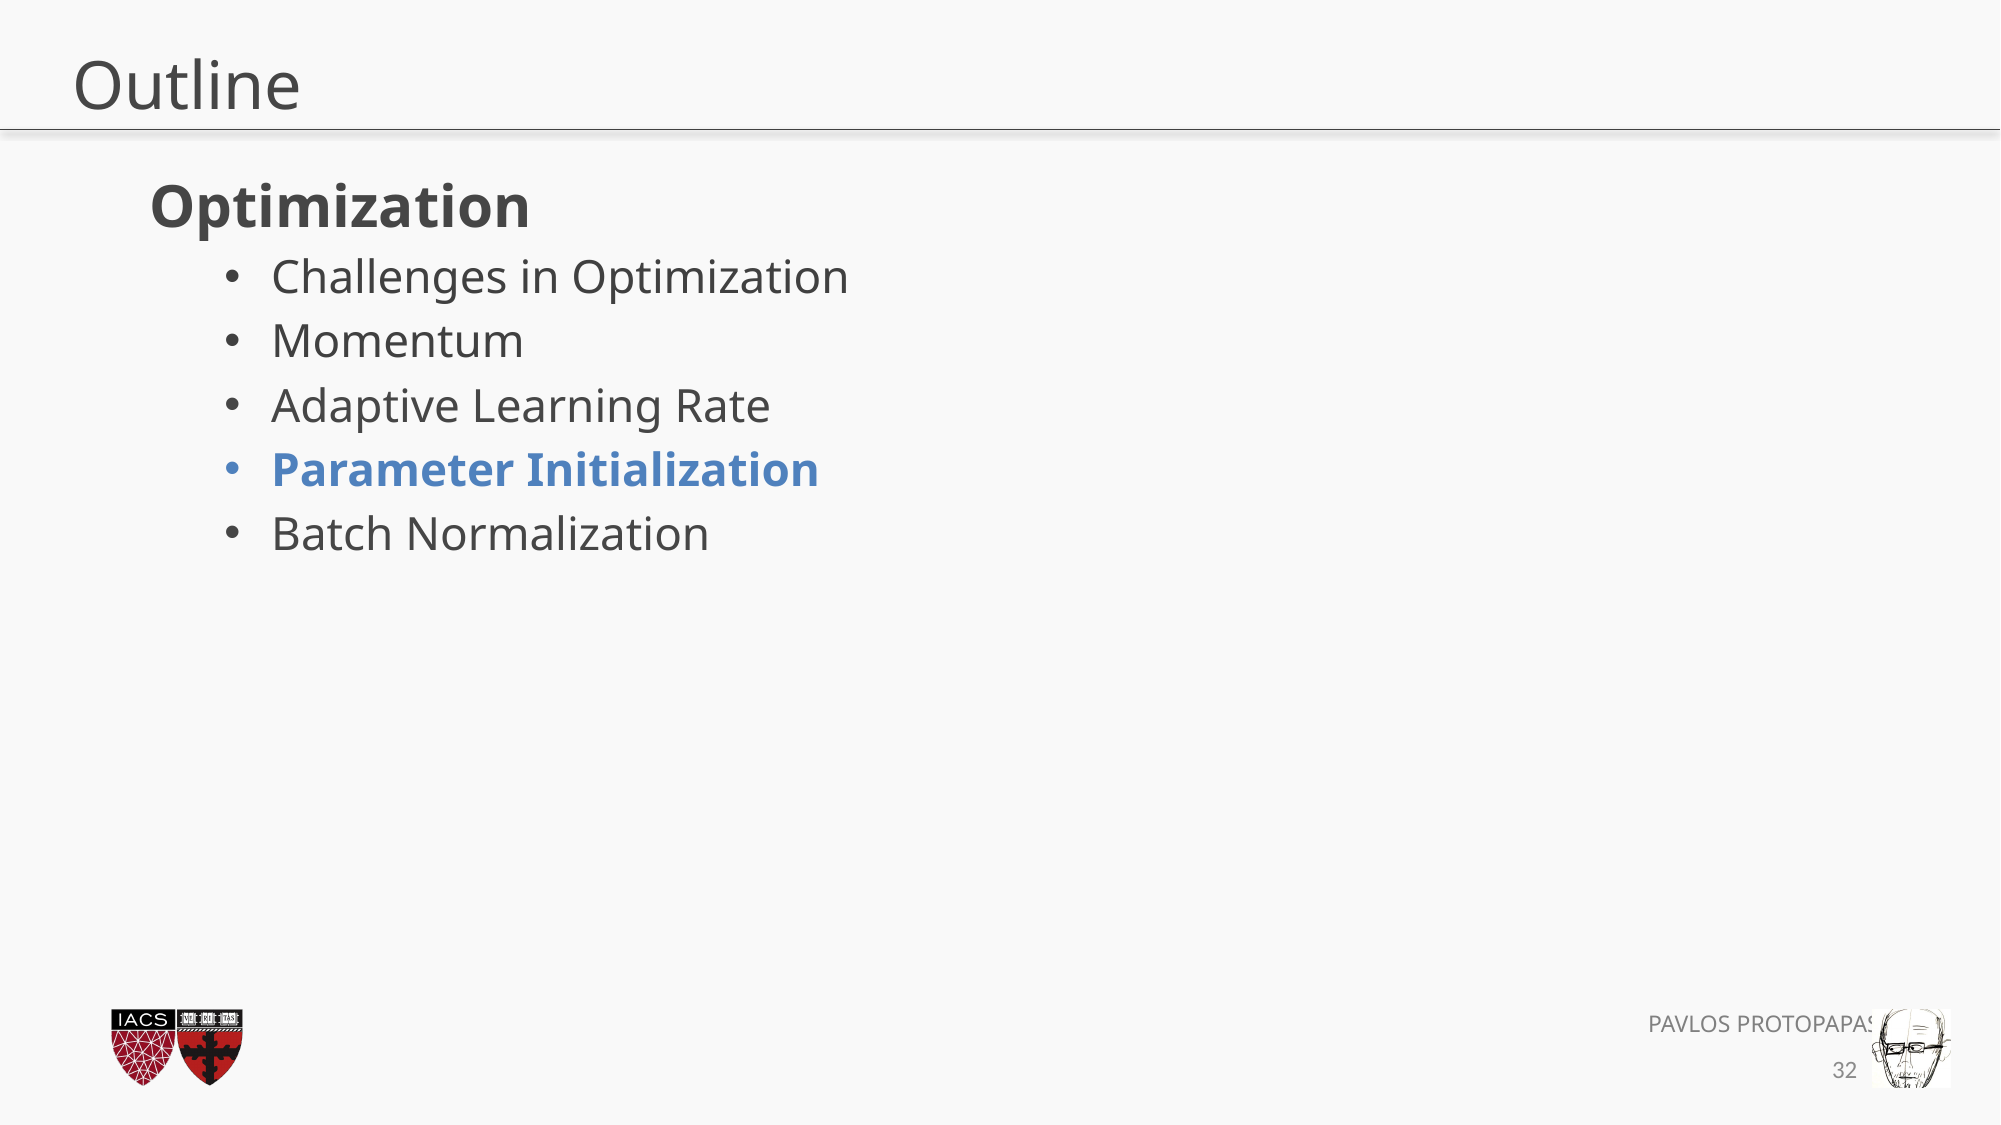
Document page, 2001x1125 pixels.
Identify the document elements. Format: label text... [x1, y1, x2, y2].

list Optimization Challenges in Optimization Momentum Adaptive Learning Rate Parameter Initialization Batch Normalization [134, 161, 1829, 508]
picture [109, 1009, 243, 1086]
title Outline [57, 35, 1943, 162]
picture [1872, 1009, 1951, 1088]
slide_number 32 [1405, 1038, 1873, 1099]
